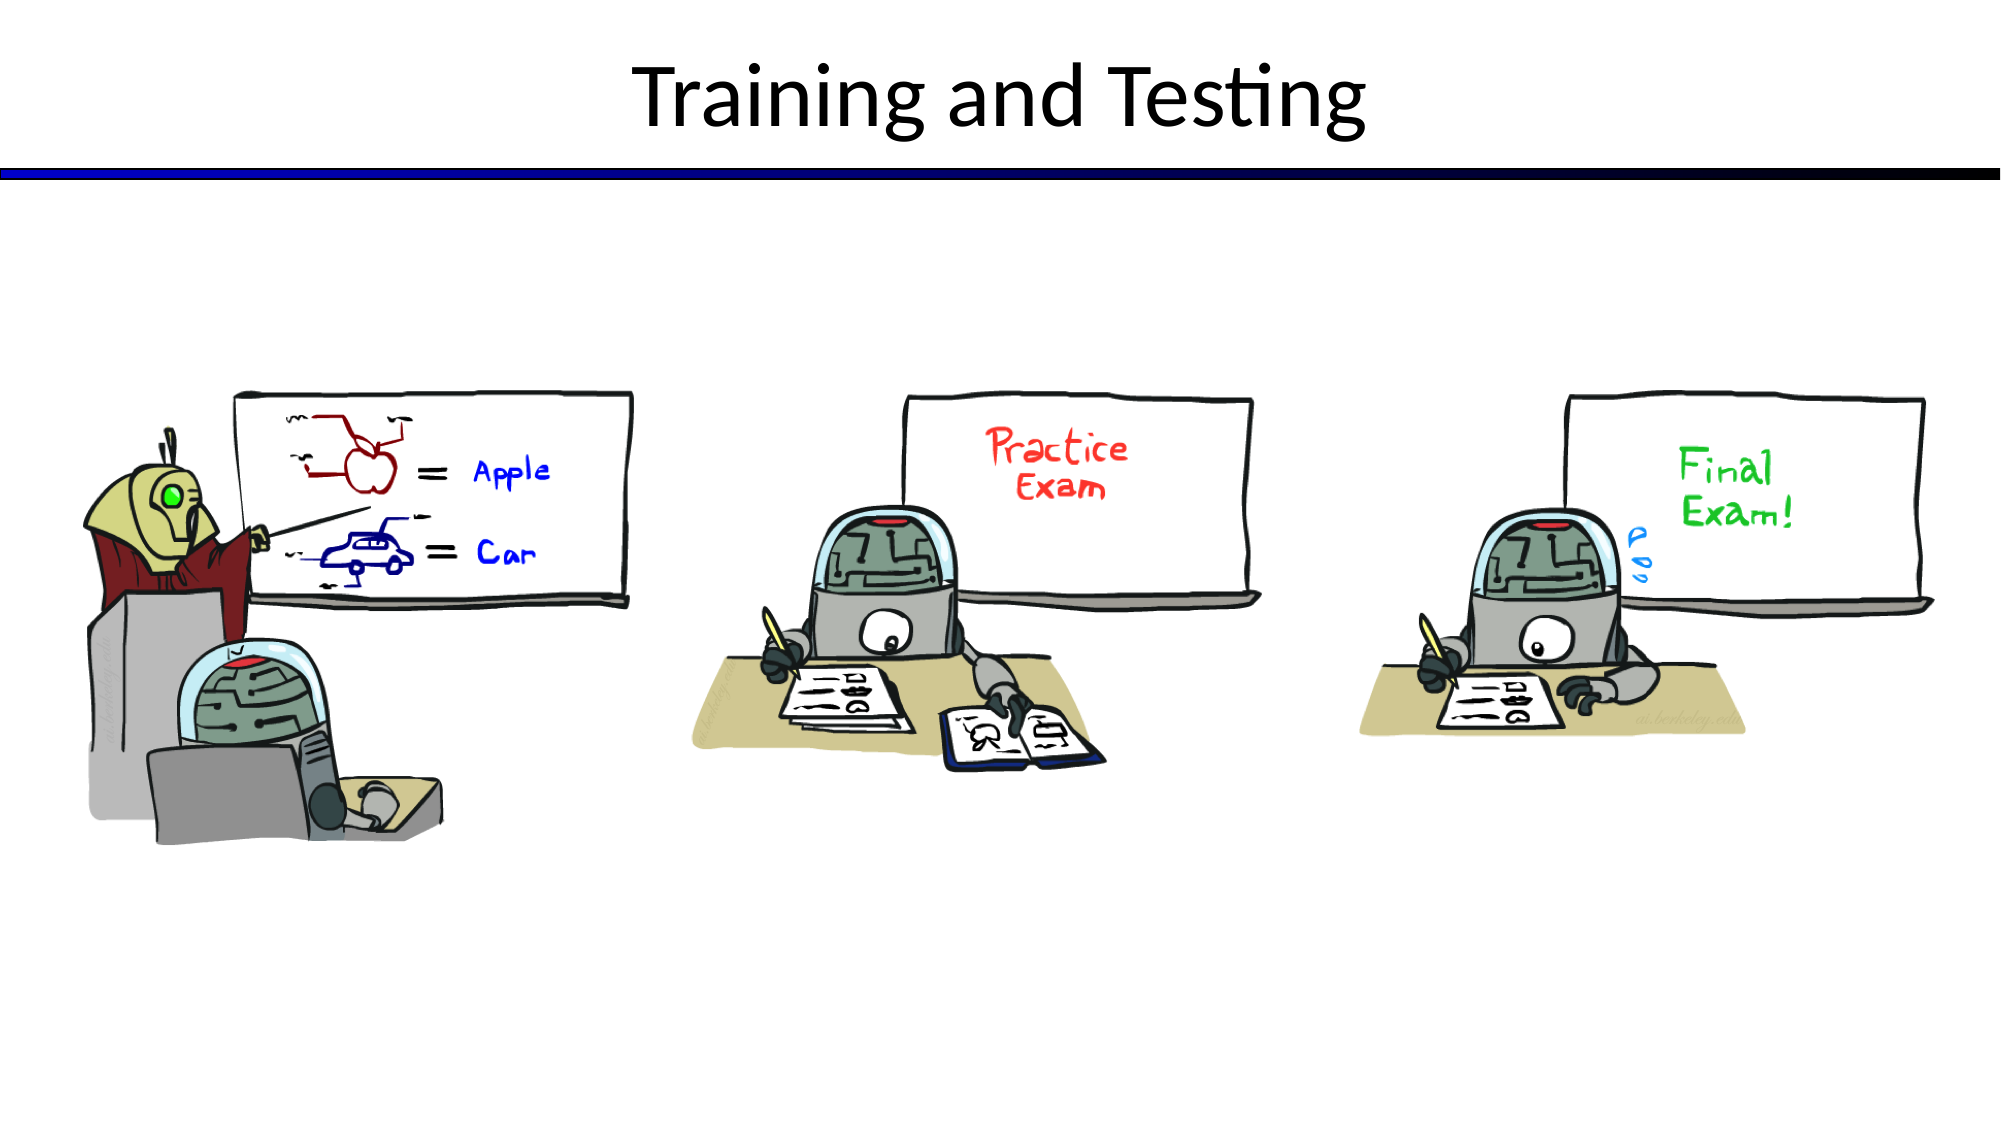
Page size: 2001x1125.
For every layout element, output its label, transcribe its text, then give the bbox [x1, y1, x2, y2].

picture [1331, 383, 1962, 738]
picture [62, 366, 651, 851]
title Training and Testing [0, 0, 2000, 184]
picture [675, 362, 1300, 846]
